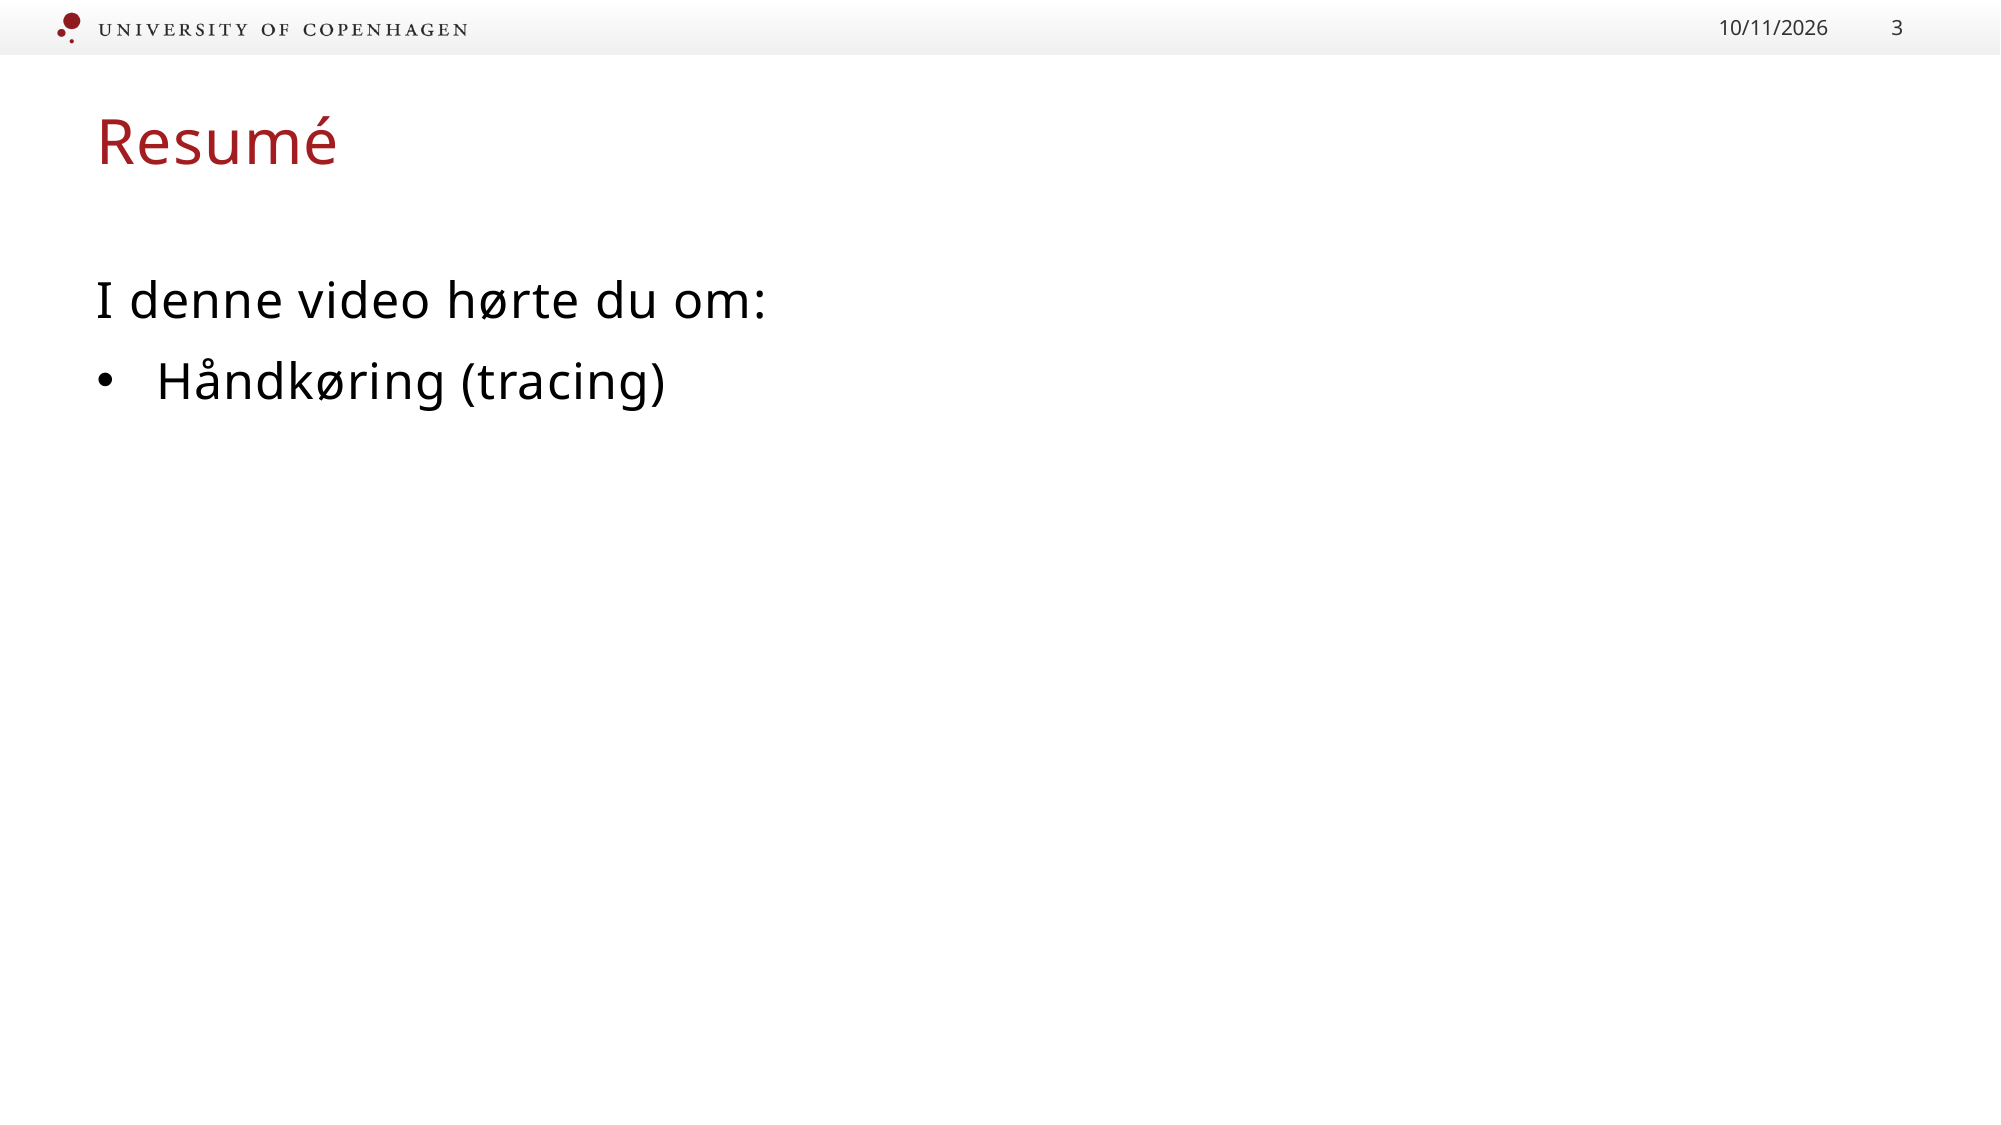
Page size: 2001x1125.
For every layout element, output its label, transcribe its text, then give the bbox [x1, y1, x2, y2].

list I denne video hørte du om: Håndkøring (tracing) [96, 268, 1865, 1036]
slide_number 3 [1840, 14, 1904, 43]
title Resumé [96, 101, 1904, 244]
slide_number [1694, 14, 1829, 43]
picture [92, 15, 475, 42]
